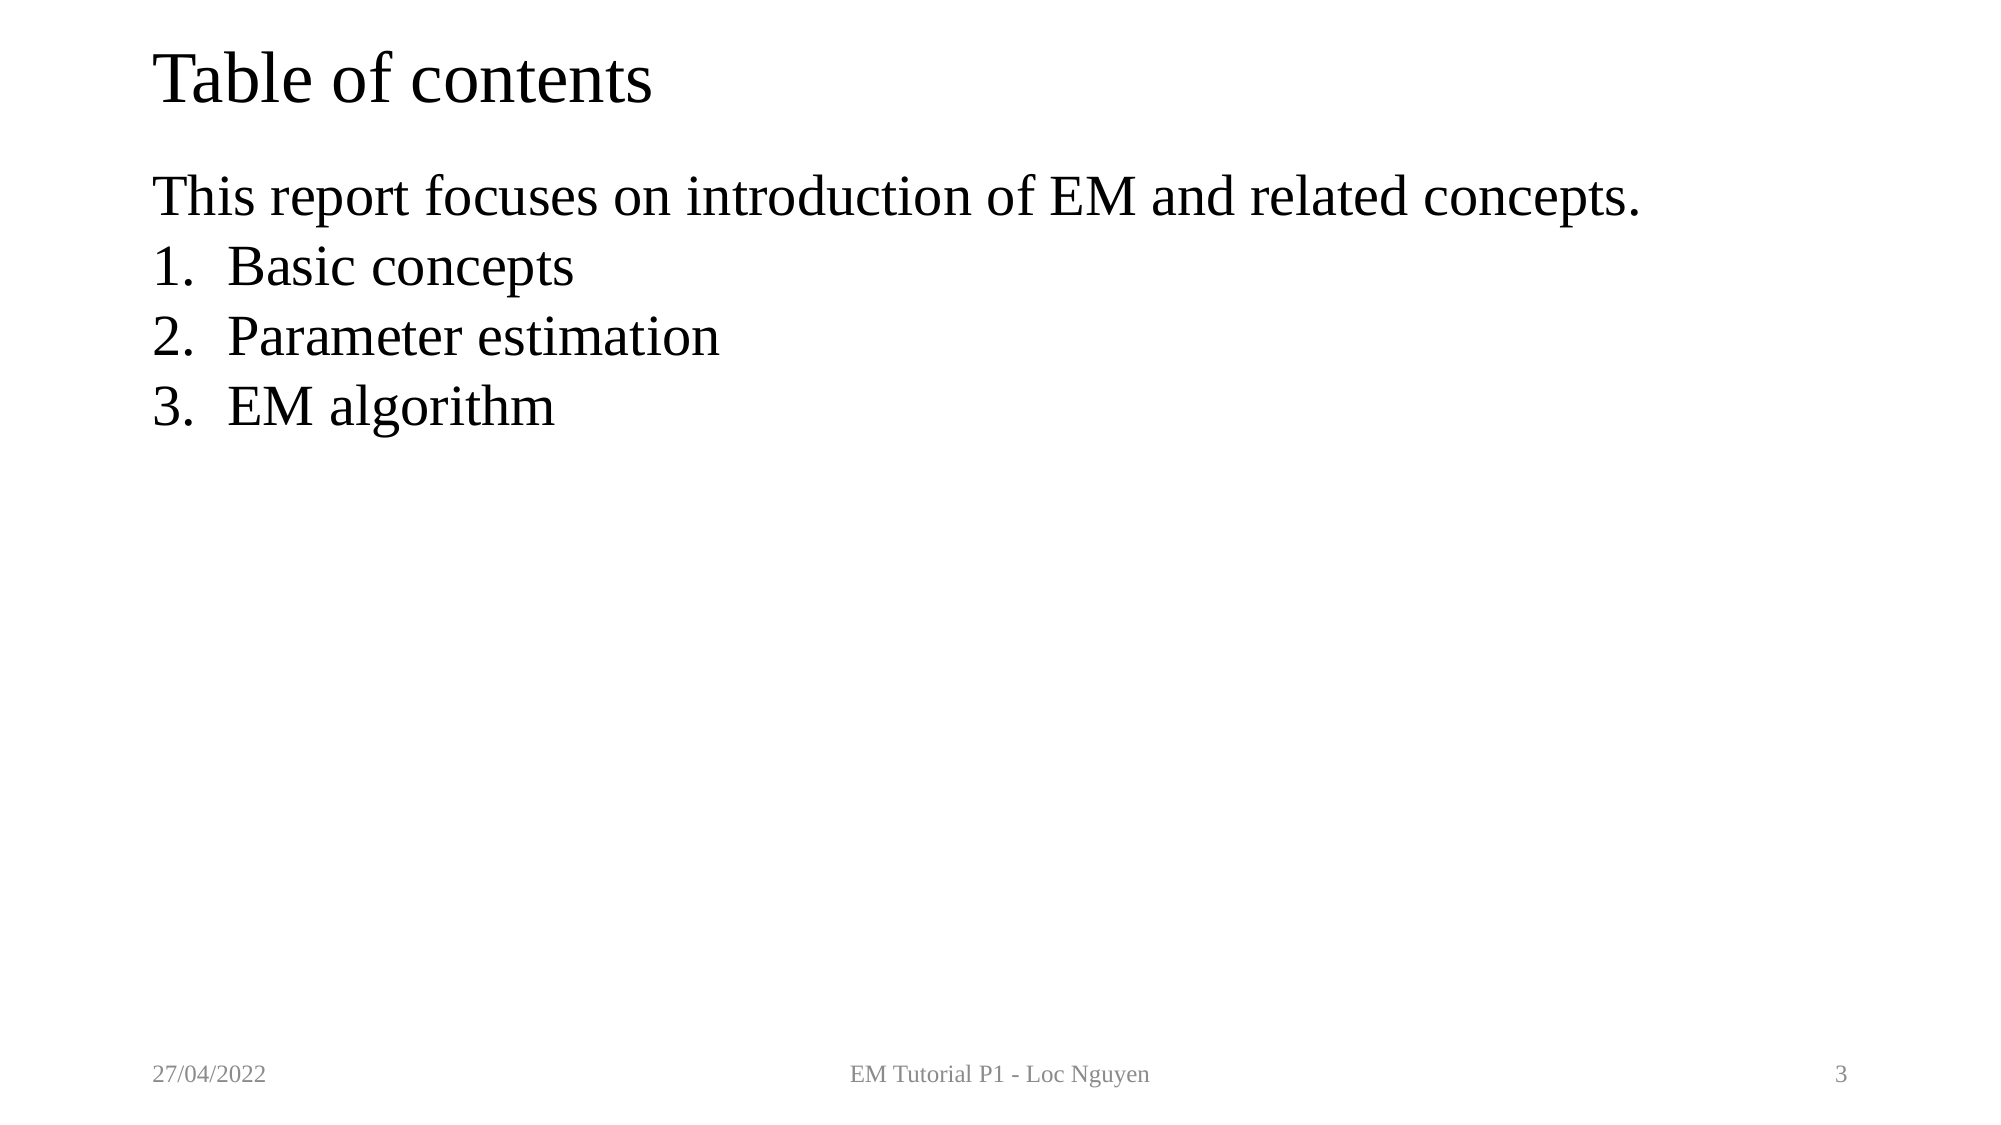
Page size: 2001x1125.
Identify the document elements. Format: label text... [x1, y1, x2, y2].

footer EM Tutorial P1 - Loc Nguyen [662, 1042, 1338, 1103]
list This report focuses on introduction of EM and related concepts. Basic concepts Parameter estimation EM algorithm [137, 149, 1863, 1000]
title Table of contents [137, 19, 1863, 128]
slide_number 3 [1412, 1042, 1863, 1103]
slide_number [137, 1042, 588, 1103]
